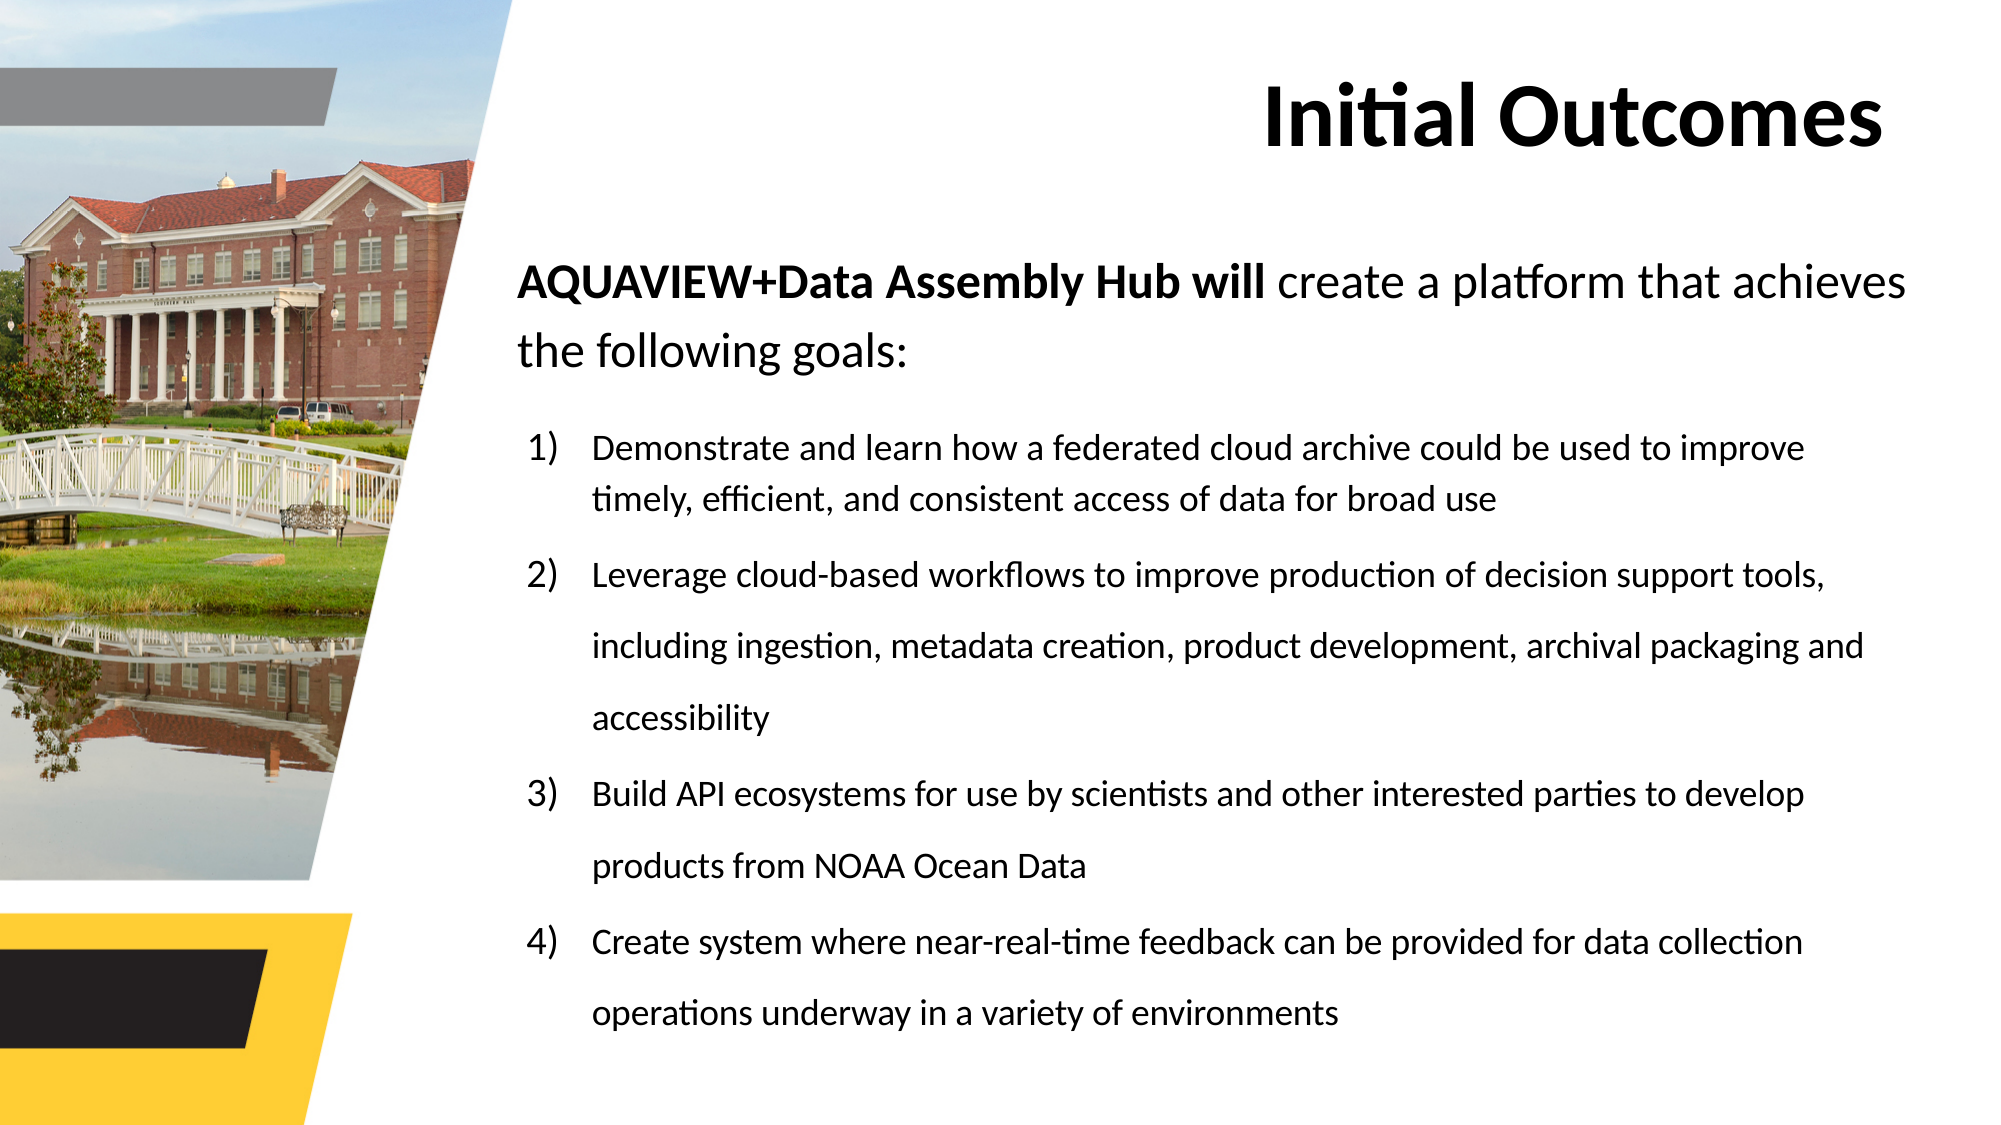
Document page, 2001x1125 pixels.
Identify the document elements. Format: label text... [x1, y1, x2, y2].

text_box AQUAVIEW+Data Assembly Hub will create a platform that achieves the following goals: Demonstrate and learn how a federated cloud archive could be used to improve timely, efficient, and consistent access of data for broad use Leverage cloud-based workflows to improve production of decision support tools, including ingestion, metadata creation, product development, archival packaging and accessibility Build API ecosystems for use by scientists and other interested parties to develop products from NOAA Ocean Data Create system where near-real-time feedback can be provided for data collection operations underway in a variety of environments [500, 232, 1954, 1125]
picture [0, 0, 2001, 1125]
title Initial Outcomes [868, 59, 1899, 185]
